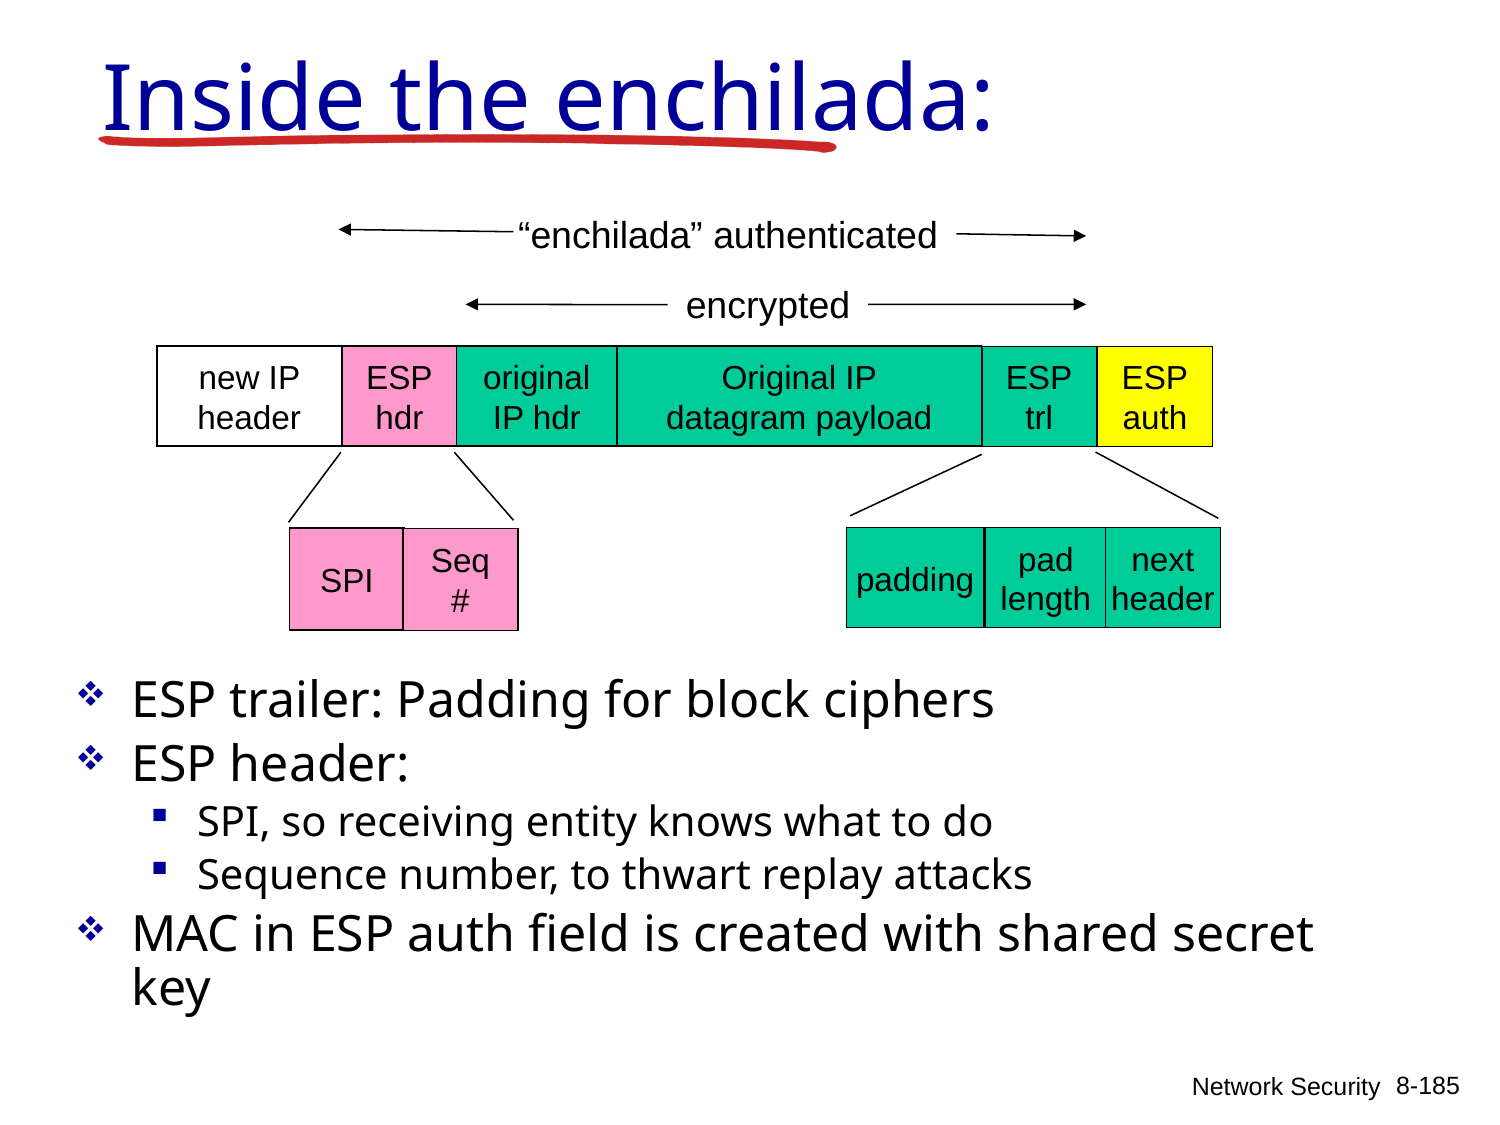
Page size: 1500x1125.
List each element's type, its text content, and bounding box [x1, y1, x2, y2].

picture [95, 129, 846, 159]
footer Network Security [762, 1062, 1397, 1114]
title Inside the enchilada: [87, 0, 1363, 188]
list ESP trailer: Padding for block ciphers ESP header: SPI, so receiving entity knows what to do Sequence number, to thwart replay attacks MAC in ESP auth field is created with shared secret key [60, 666, 1336, 1055]
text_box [156, 203, 1221, 631]
